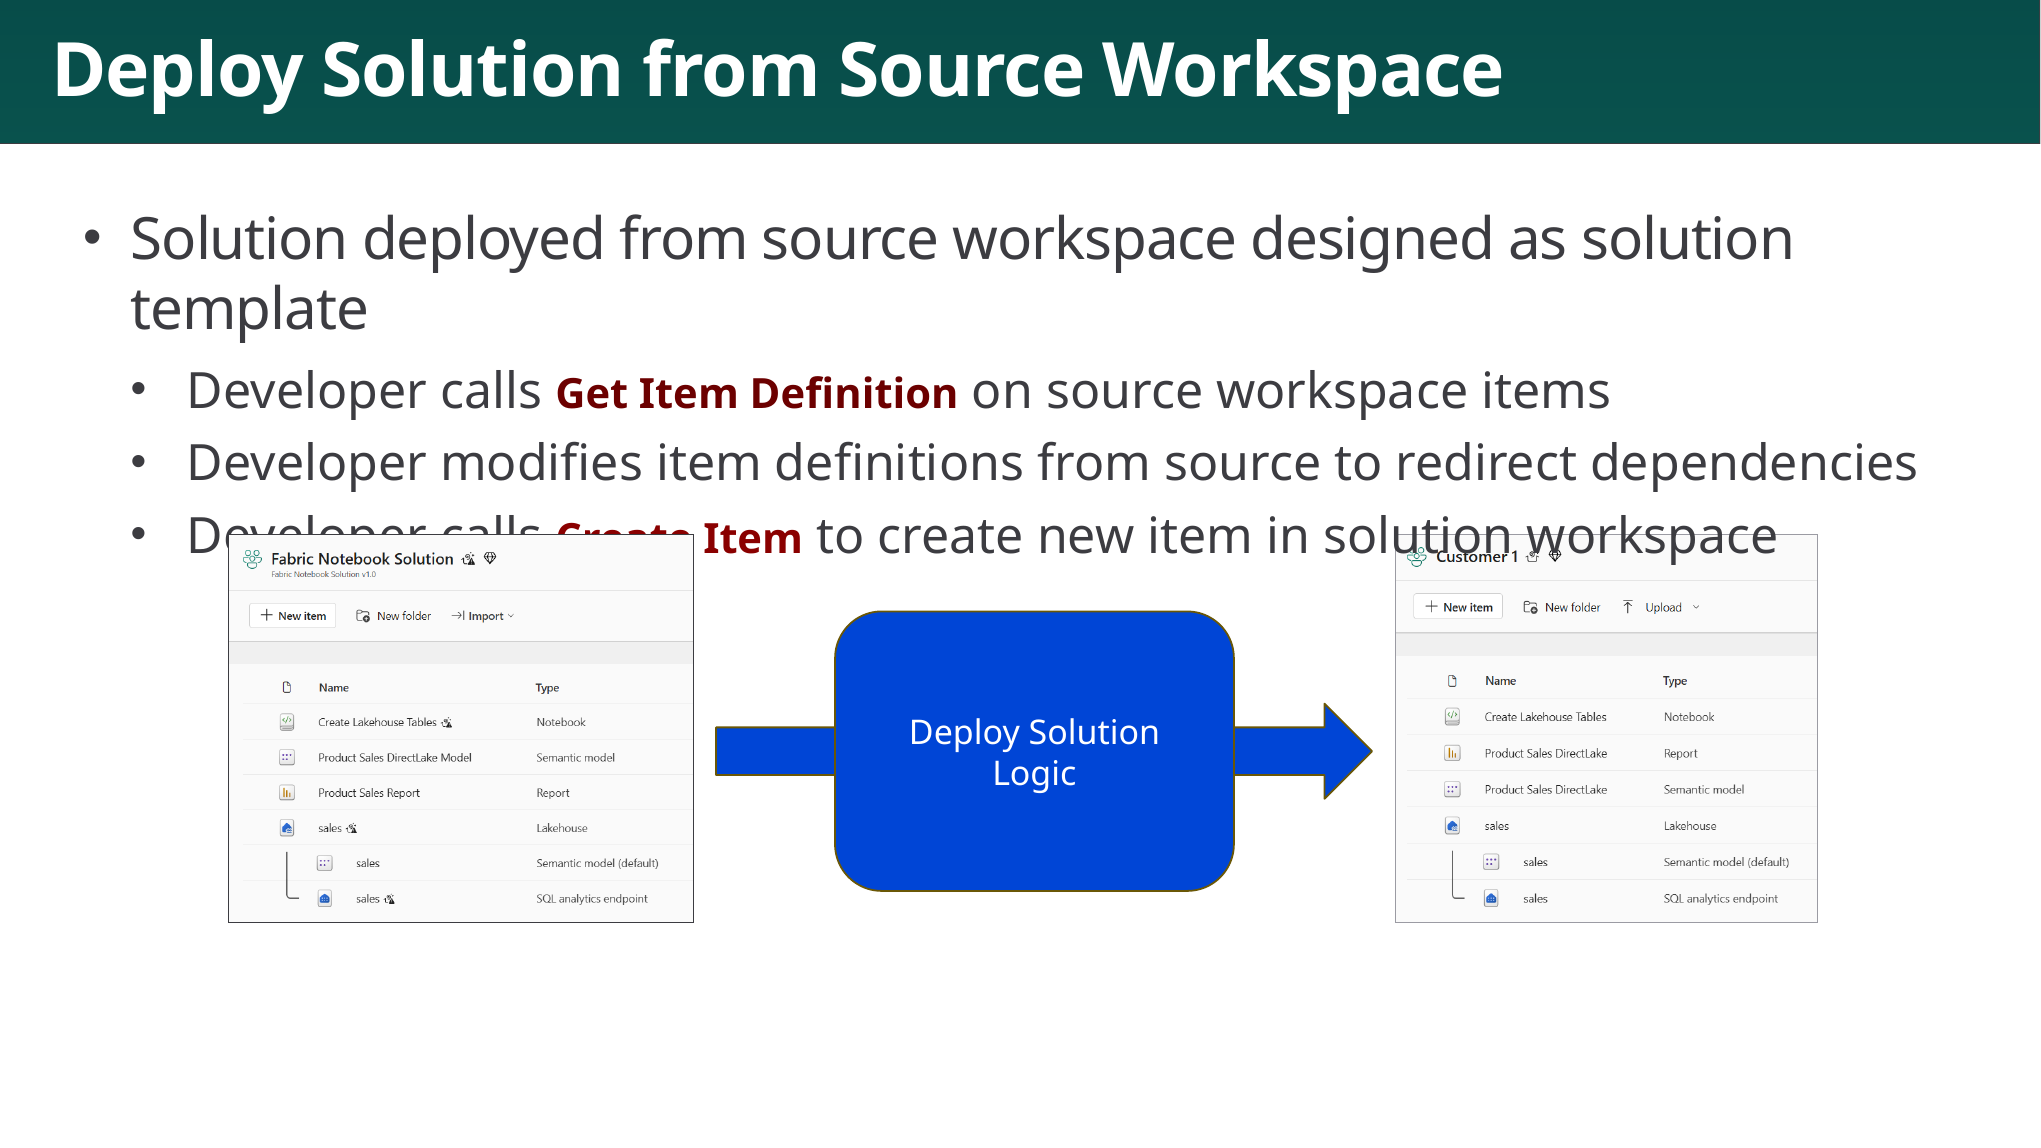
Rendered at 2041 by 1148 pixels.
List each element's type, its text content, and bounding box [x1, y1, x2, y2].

text_box Deploy Solution Logic [834, 610, 1235, 892]
text_box [715, 726, 834, 776]
list Solution deployed from source workspace designed as solution template Developer calls Get Item Definition on source workspace items Developer modifies item definitions from source to redirect dependencies Developer calls Create Item to create new item in solution workspace [83, 201, 1988, 496]
title Deploy Solution from Source Workspace [51, 31, 1988, 113]
picture [228, 534, 694, 924]
picture [1395, 534, 1819, 924]
text_box [1235, 702, 1373, 800]
